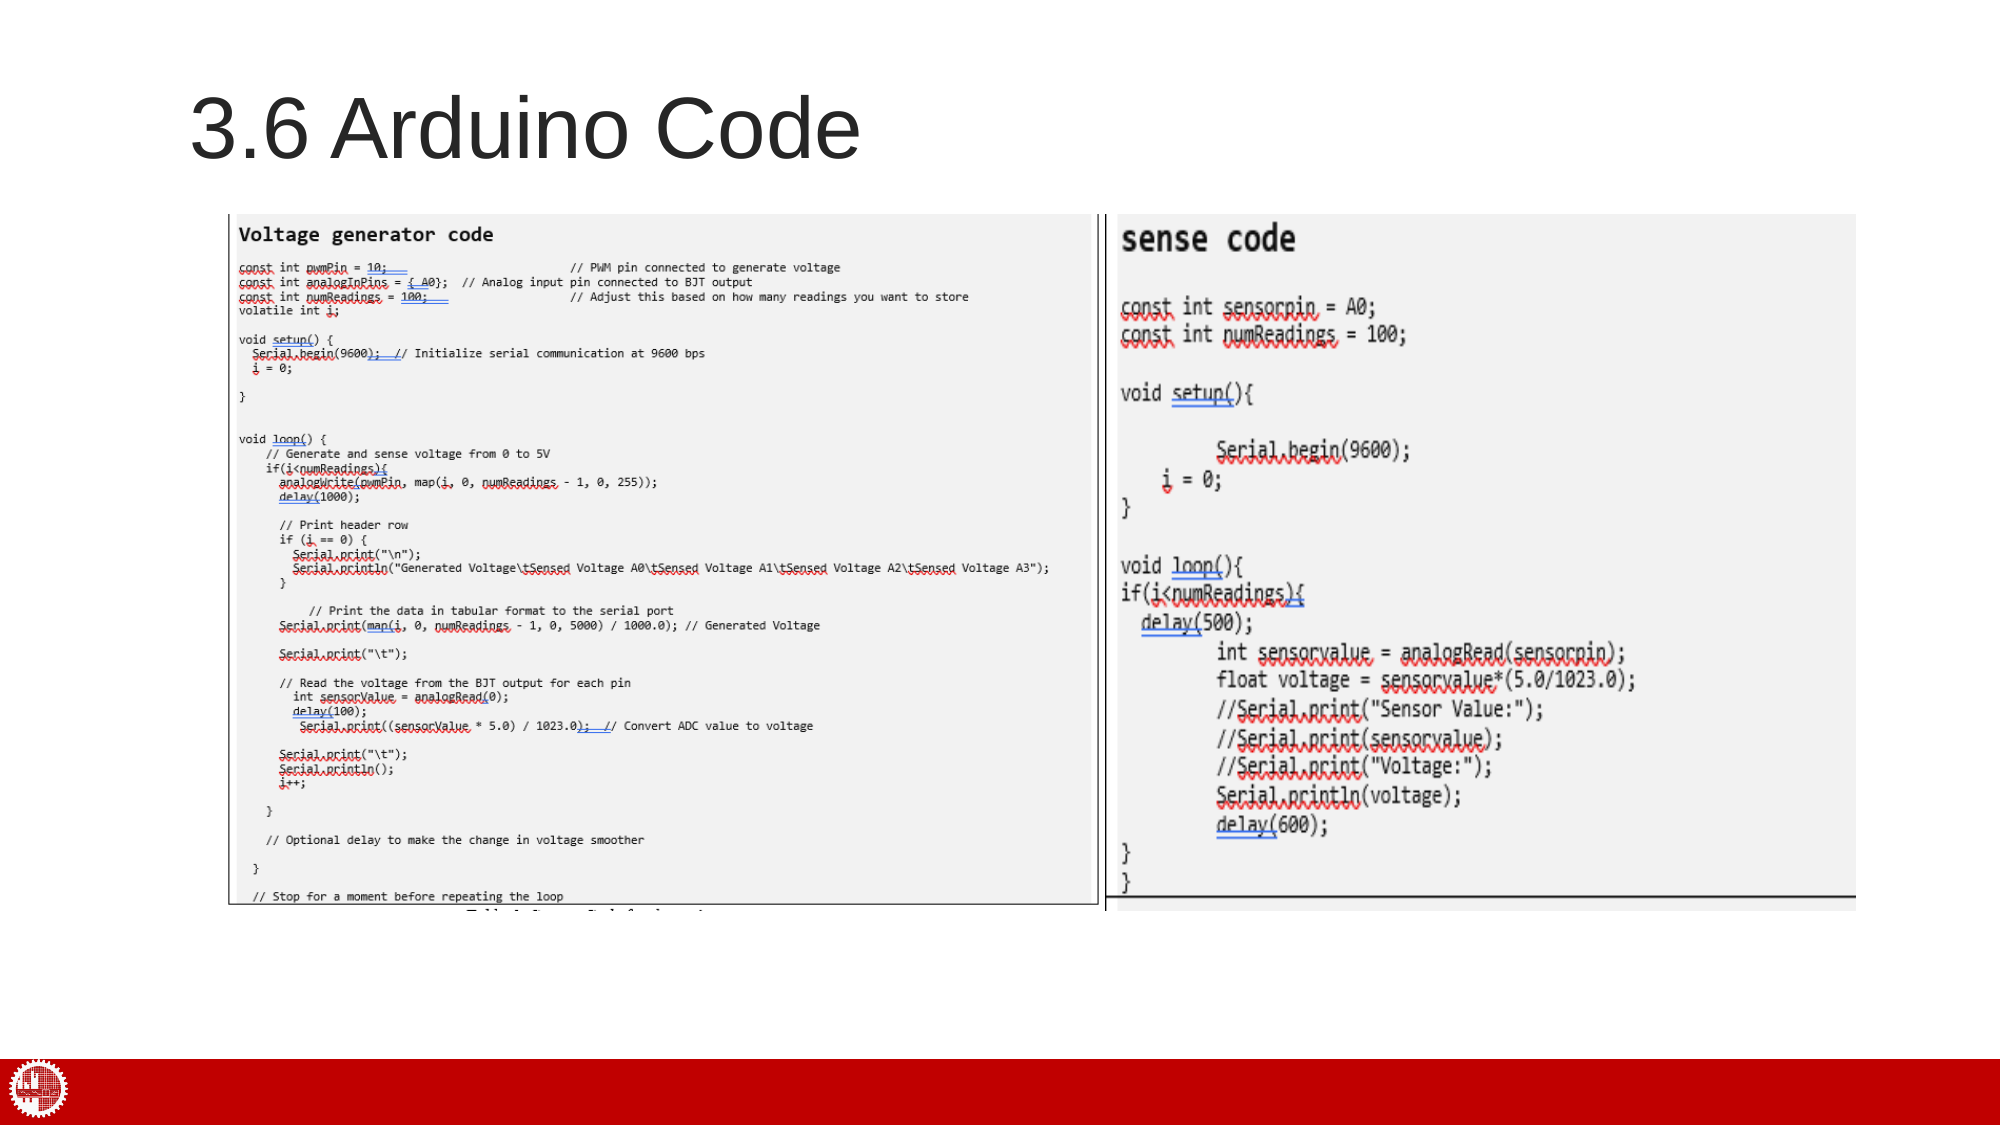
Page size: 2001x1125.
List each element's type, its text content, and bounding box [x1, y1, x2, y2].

title 3.6 Arduino Code [174, 75, 1958, 185]
picture [8, 1059, 71, 1118]
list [221, 214, 1100, 911]
picture [1105, 214, 1856, 911]
